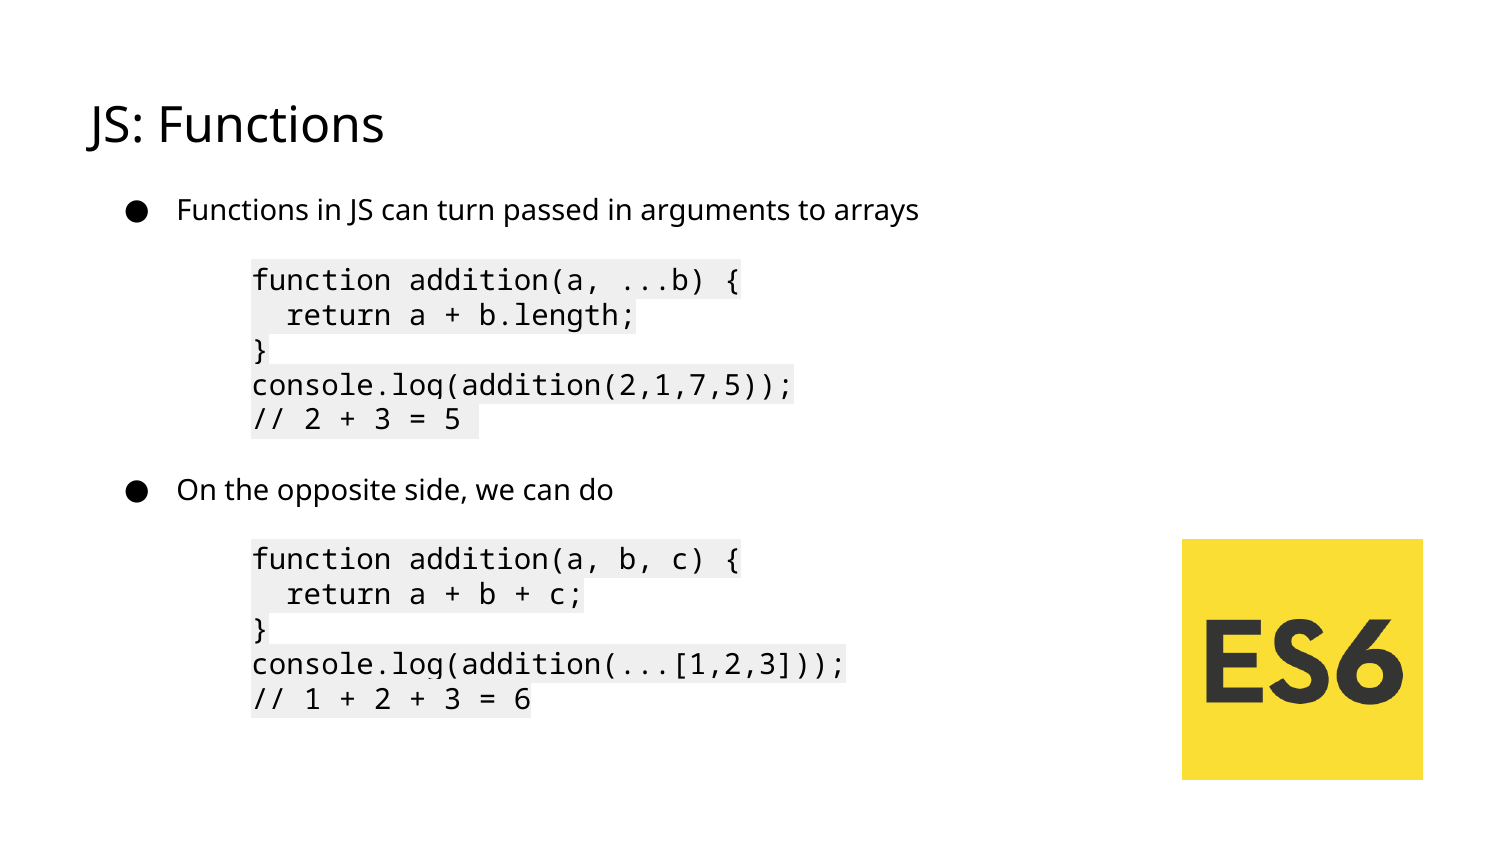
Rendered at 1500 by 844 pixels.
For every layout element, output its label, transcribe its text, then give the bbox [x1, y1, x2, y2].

text_box Functions in JS can turn passed in arguments to arrays function addition(a, ...b) { return a + b.length; } console.log(addition(2,1,7,5)); // 2 + 3 = 5 On the opposite side, we can do function addition(a, b, c) { return a + b + c; } console.log(addition(...[1,2,3])); // 1 + 2 + 3 = 6 [86, 176, 1183, 780]
text_box JS: Functions [0, 77, 1500, 176]
picture [1182, 539, 1424, 780]
